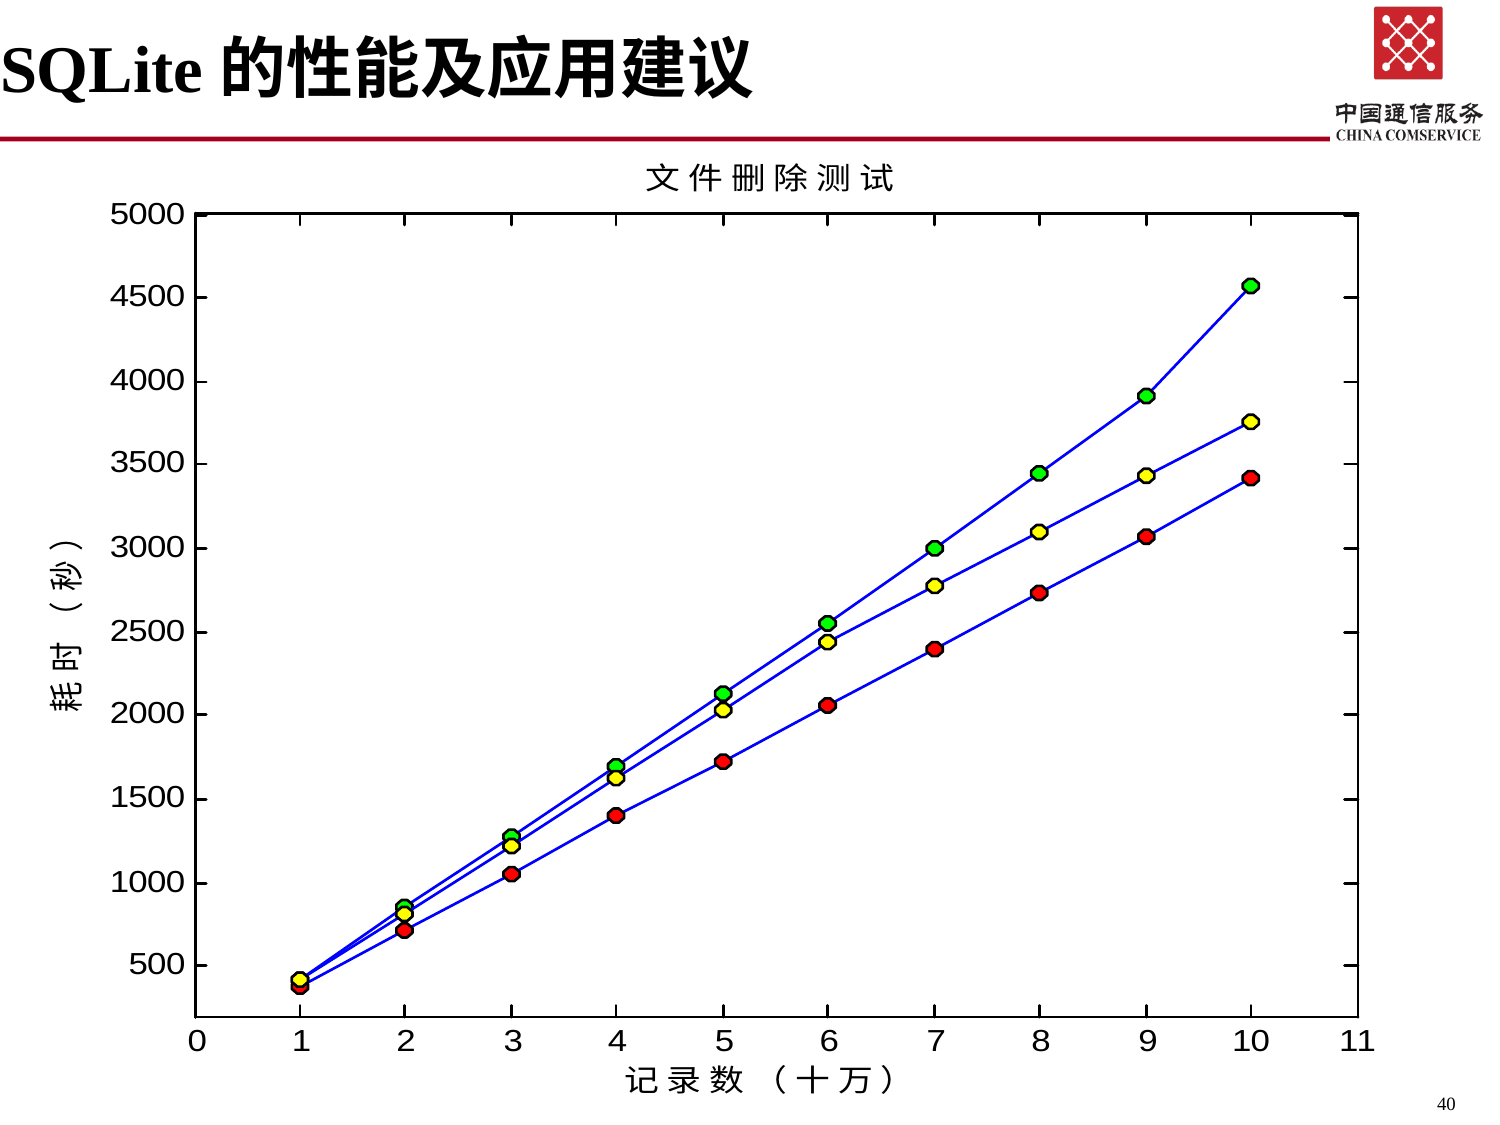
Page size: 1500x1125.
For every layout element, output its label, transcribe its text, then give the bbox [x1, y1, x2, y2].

picture [0, 140, 1500, 1125]
title SQLite的性能及应用建议 [0, 0, 1500, 140]
